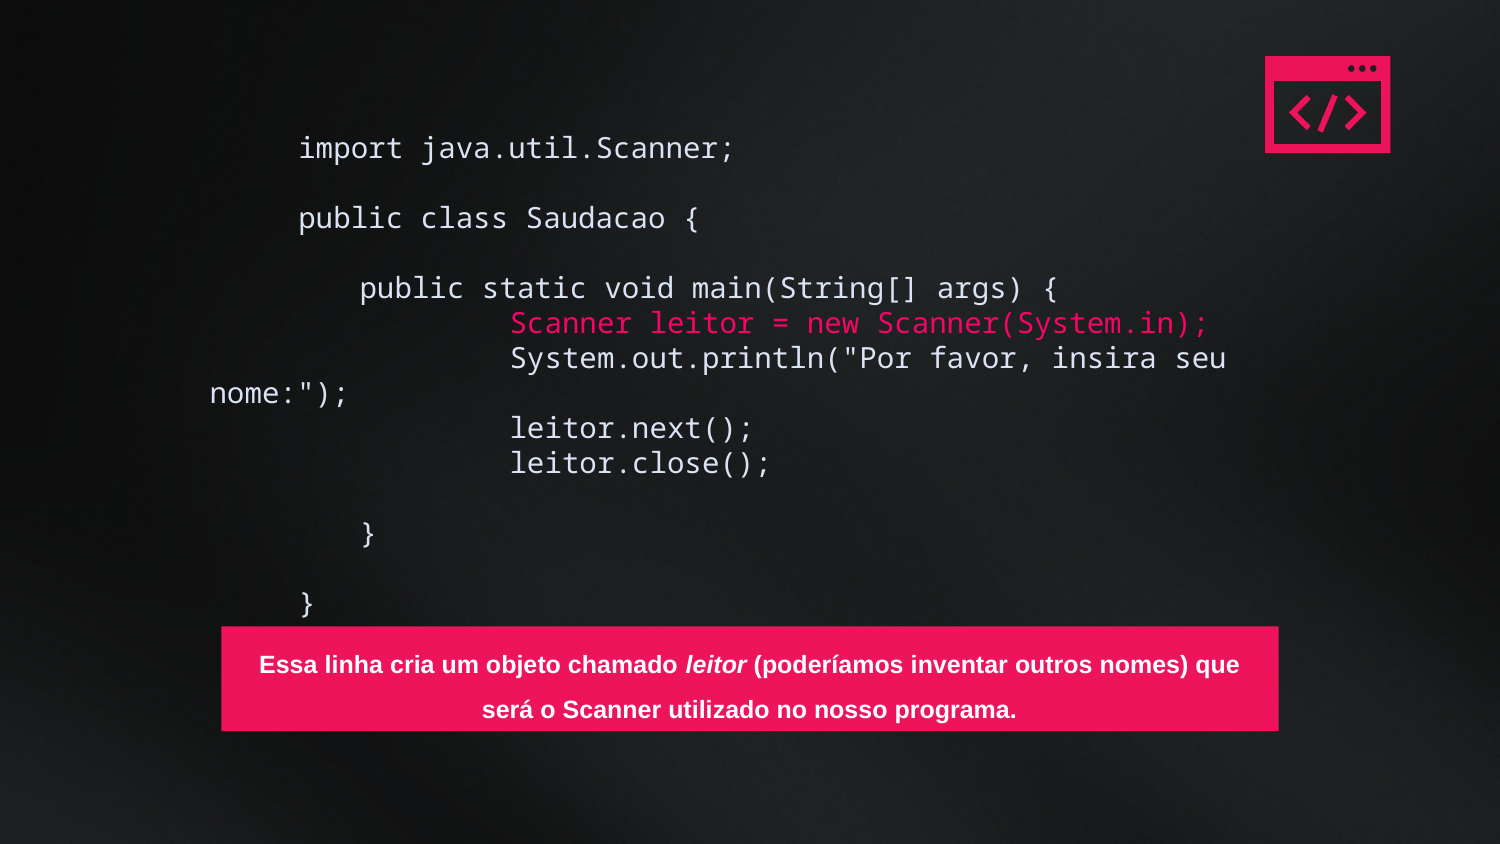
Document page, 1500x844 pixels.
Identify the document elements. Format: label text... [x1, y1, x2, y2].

text_box import java.util.Scanner; public class Saudacao { public static void main(String[] args) { Scanner leitor = new Scanner(System.in); System.out.println("Por favor, insira seu nome:"); leitor.next(); leitor.close(); } } [194, 122, 1306, 627]
picture [0, 0, 1500, 844]
text_box Essa linha cria um objeto chamado leitor (poderíamos inventar outros nomes) que será o Scanner utilizado no nosso programa. [221, 627, 1279, 732]
